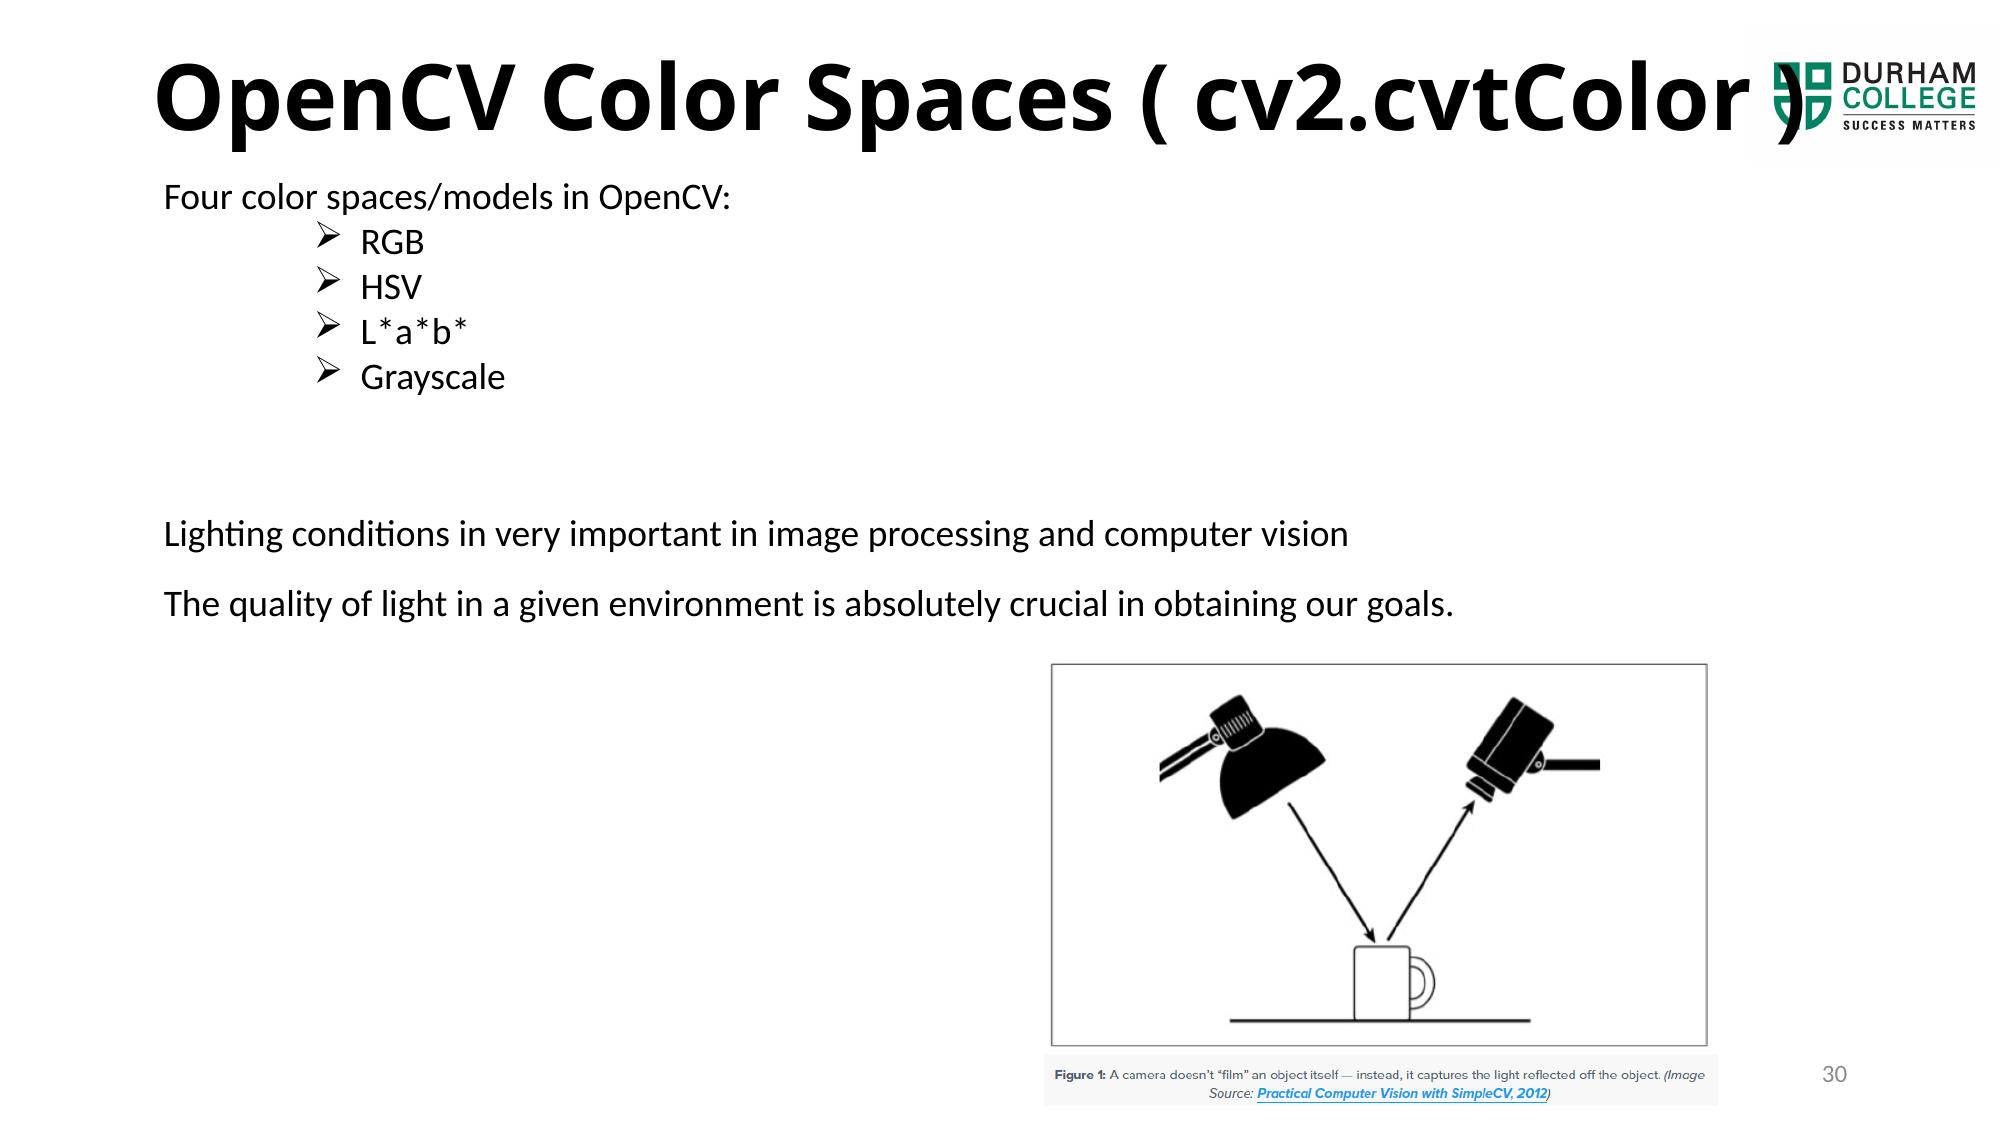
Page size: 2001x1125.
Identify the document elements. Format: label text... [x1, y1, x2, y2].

text_box Four color spaces/models in OpenCV: RGB HSV L*a*b* Grayscale [148, 164, 1458, 405]
text_box The quality of light in a given environment is absolutely crucial in obtaining our goals. [148, 571, 1895, 631]
picture [1044, 657, 1718, 1106]
title OpenCV Color Spaces ( cv2.cvtColor ) [137, 36, 1863, 165]
text_box Lighting conditions in very important in image processing and computer vision [148, 501, 1487, 562]
slide_number 30 [1718, 1042, 1863, 1103]
picture [1749, 22, 2000, 166]
